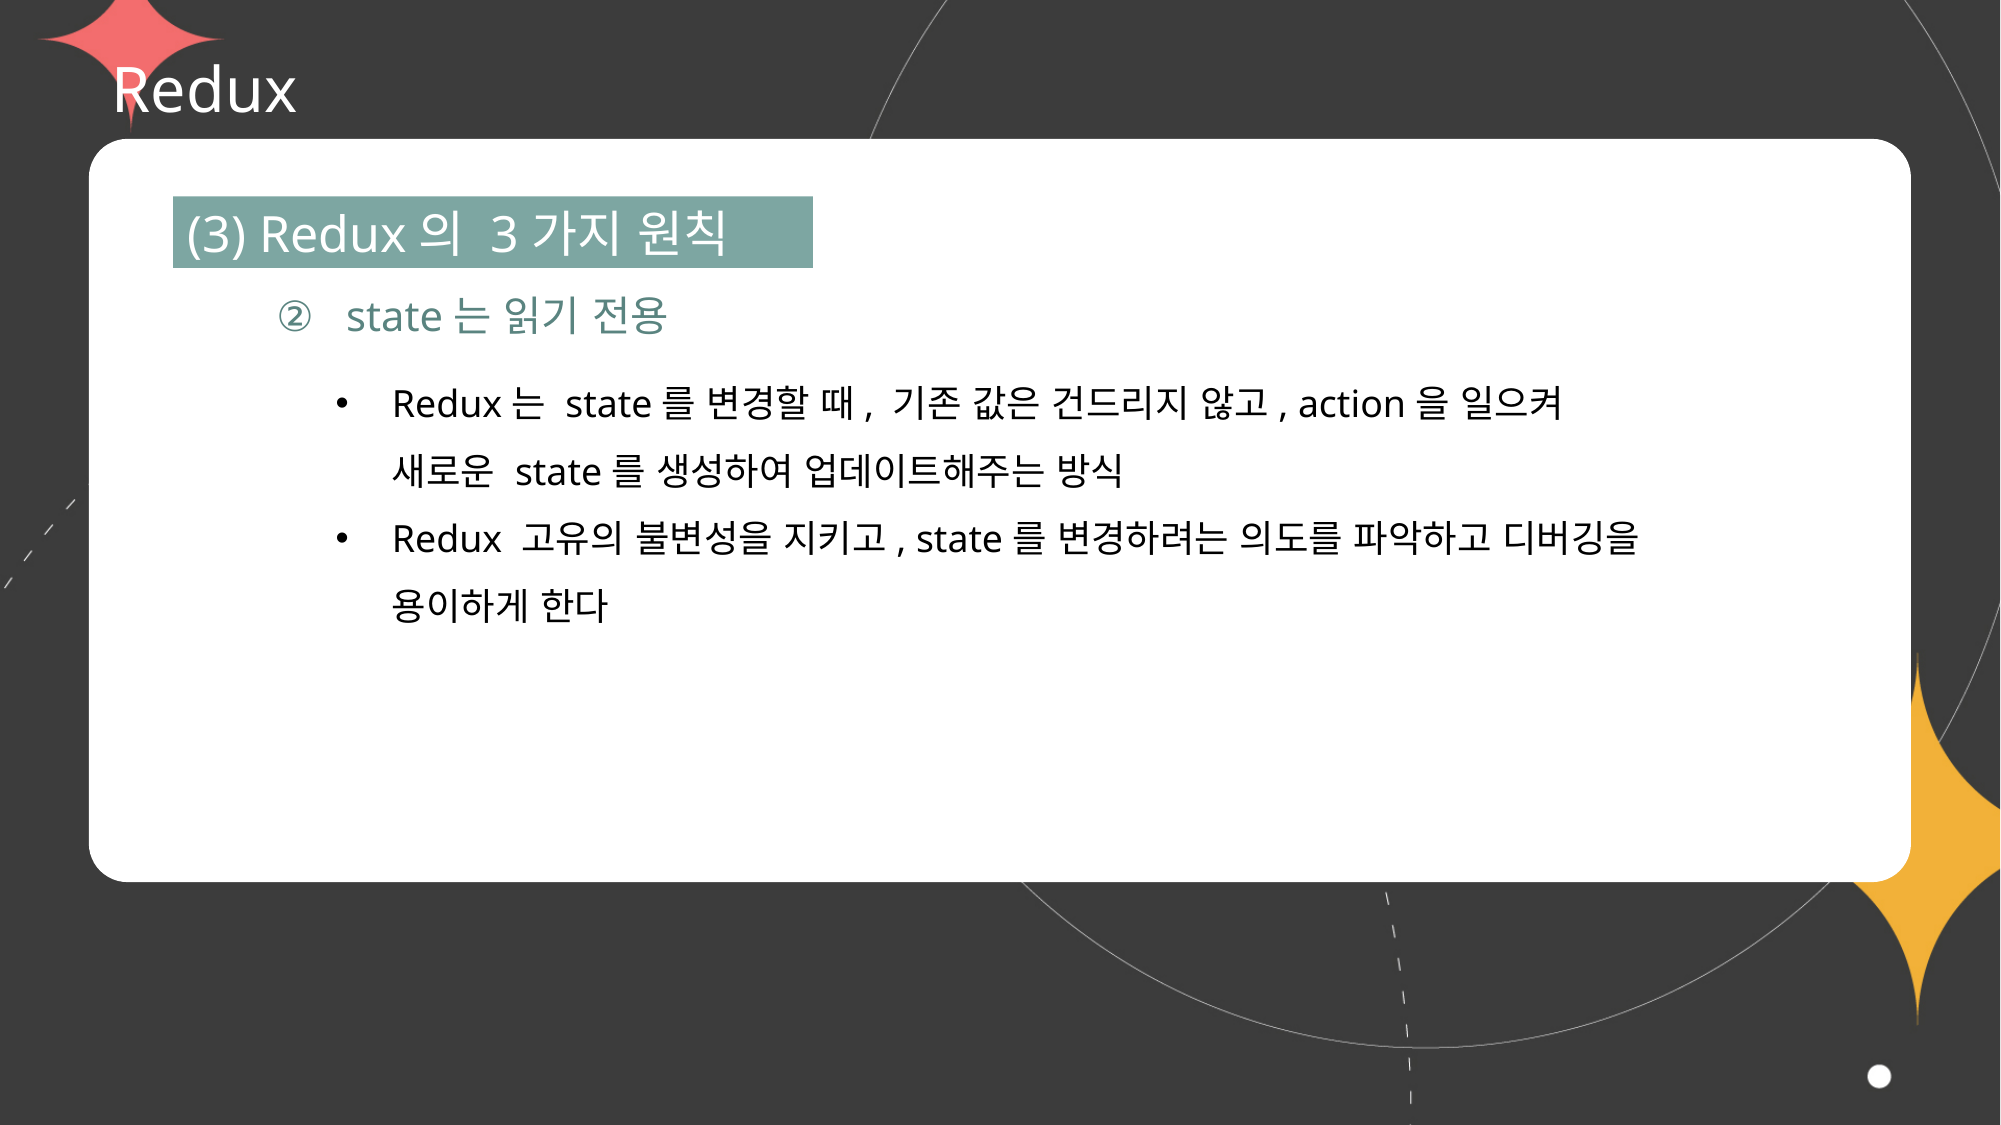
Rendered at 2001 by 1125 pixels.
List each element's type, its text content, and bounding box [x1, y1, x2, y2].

text_box ② state는 읽기 전용 [261, 279, 1397, 351]
title Redux [96, 50, 1069, 135]
text_box (3) Redux의 3가지 원칙 [172, 195, 814, 269]
picture [0, 0, 2001, 1125]
text_box Redux는 state를 변경할 때, 기존 값은 건드리지 않고, action을 일으켜 새로운 state를 생성하여 업데이트해주는 방식 Redux 고유의 불변성을 지키고, state를 변경하려는 의도를 파악하고 디버깅을 용이하게 한다 [320, 350, 1682, 635]
